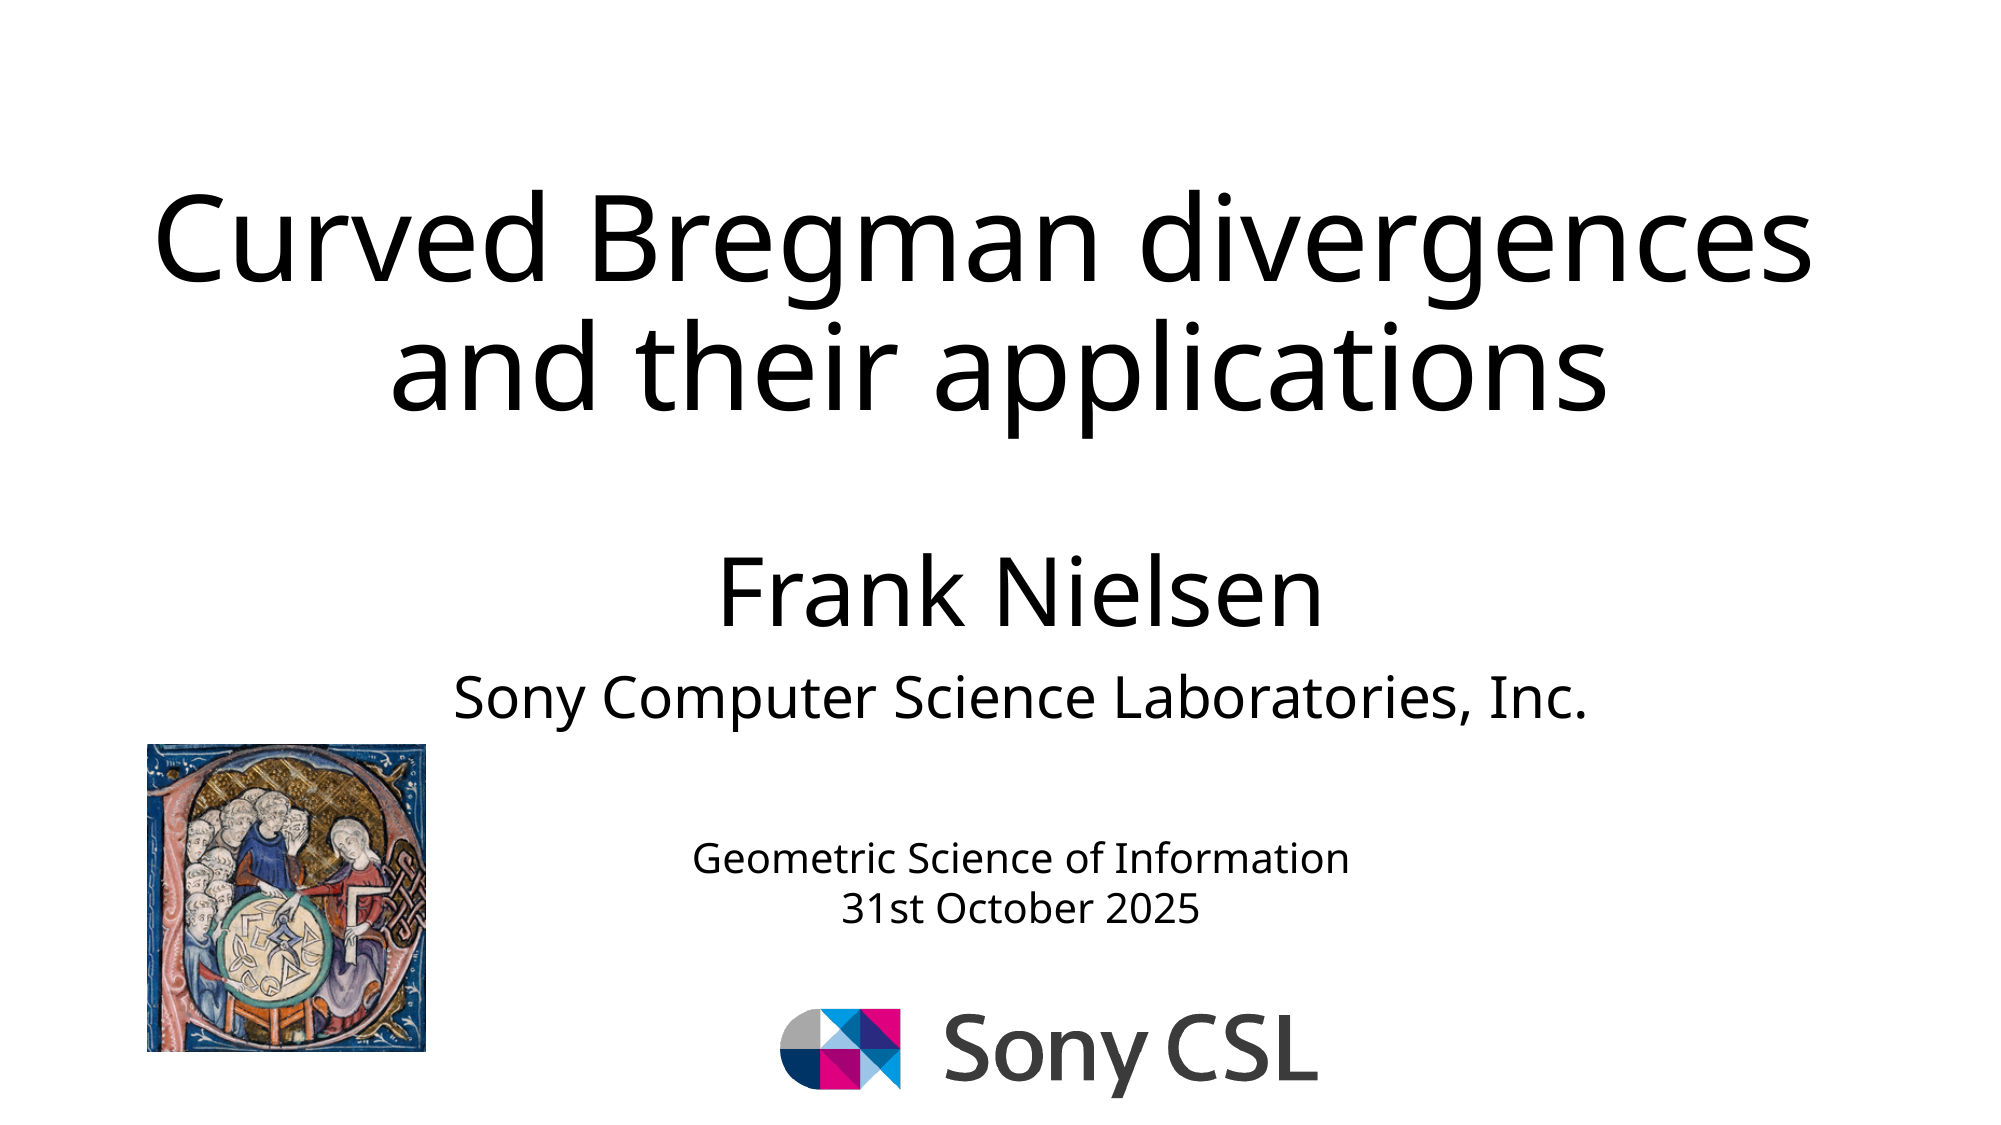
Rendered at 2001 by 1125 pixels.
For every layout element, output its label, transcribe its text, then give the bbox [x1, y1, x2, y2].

picture [147, 743, 427, 1052]
text_box Geometric Science of Information 31st October 2025 [676, 824, 1366, 940]
text_box Frank Nielsen Sony Computer Science Laboratories, Inc. [271, 536, 1772, 808]
title Curved Bregman divergences and their applications [119, 52, 1881, 445]
picture [752, 972, 1344, 1125]
